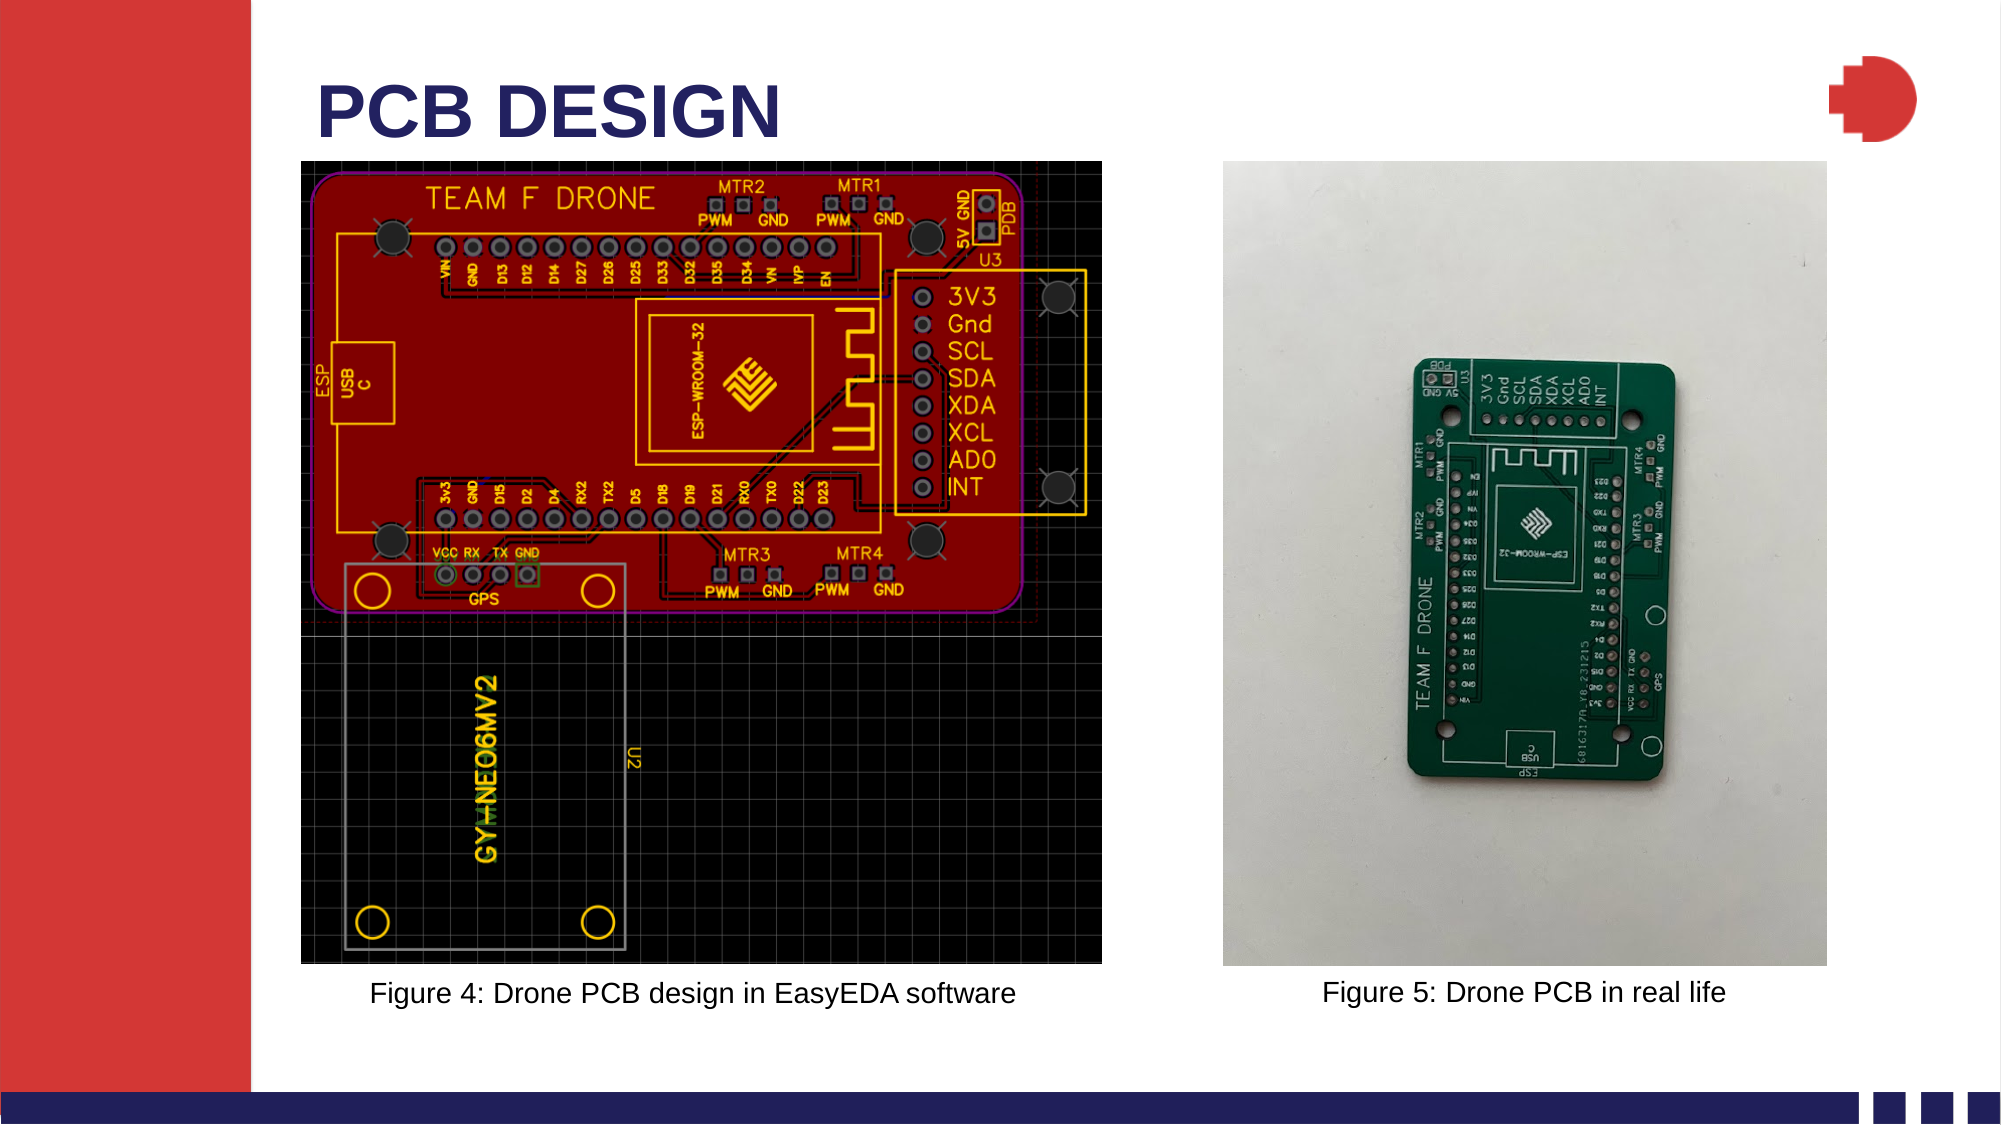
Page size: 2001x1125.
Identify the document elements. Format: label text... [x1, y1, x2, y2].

picture [1829, 56, 1917, 143]
picture [0, 0, 2001, 1125]
text_box Figure 4: Drone PCB design in EasyEDA software [354, 972, 1033, 1017]
text_box Figure 5: Drone PCB in real life [1307, 974, 1743, 1016]
picture [1223, 161, 1827, 967]
picture [301, 161, 1102, 964]
title PCB DESIGN [301, 55, 1781, 176]
